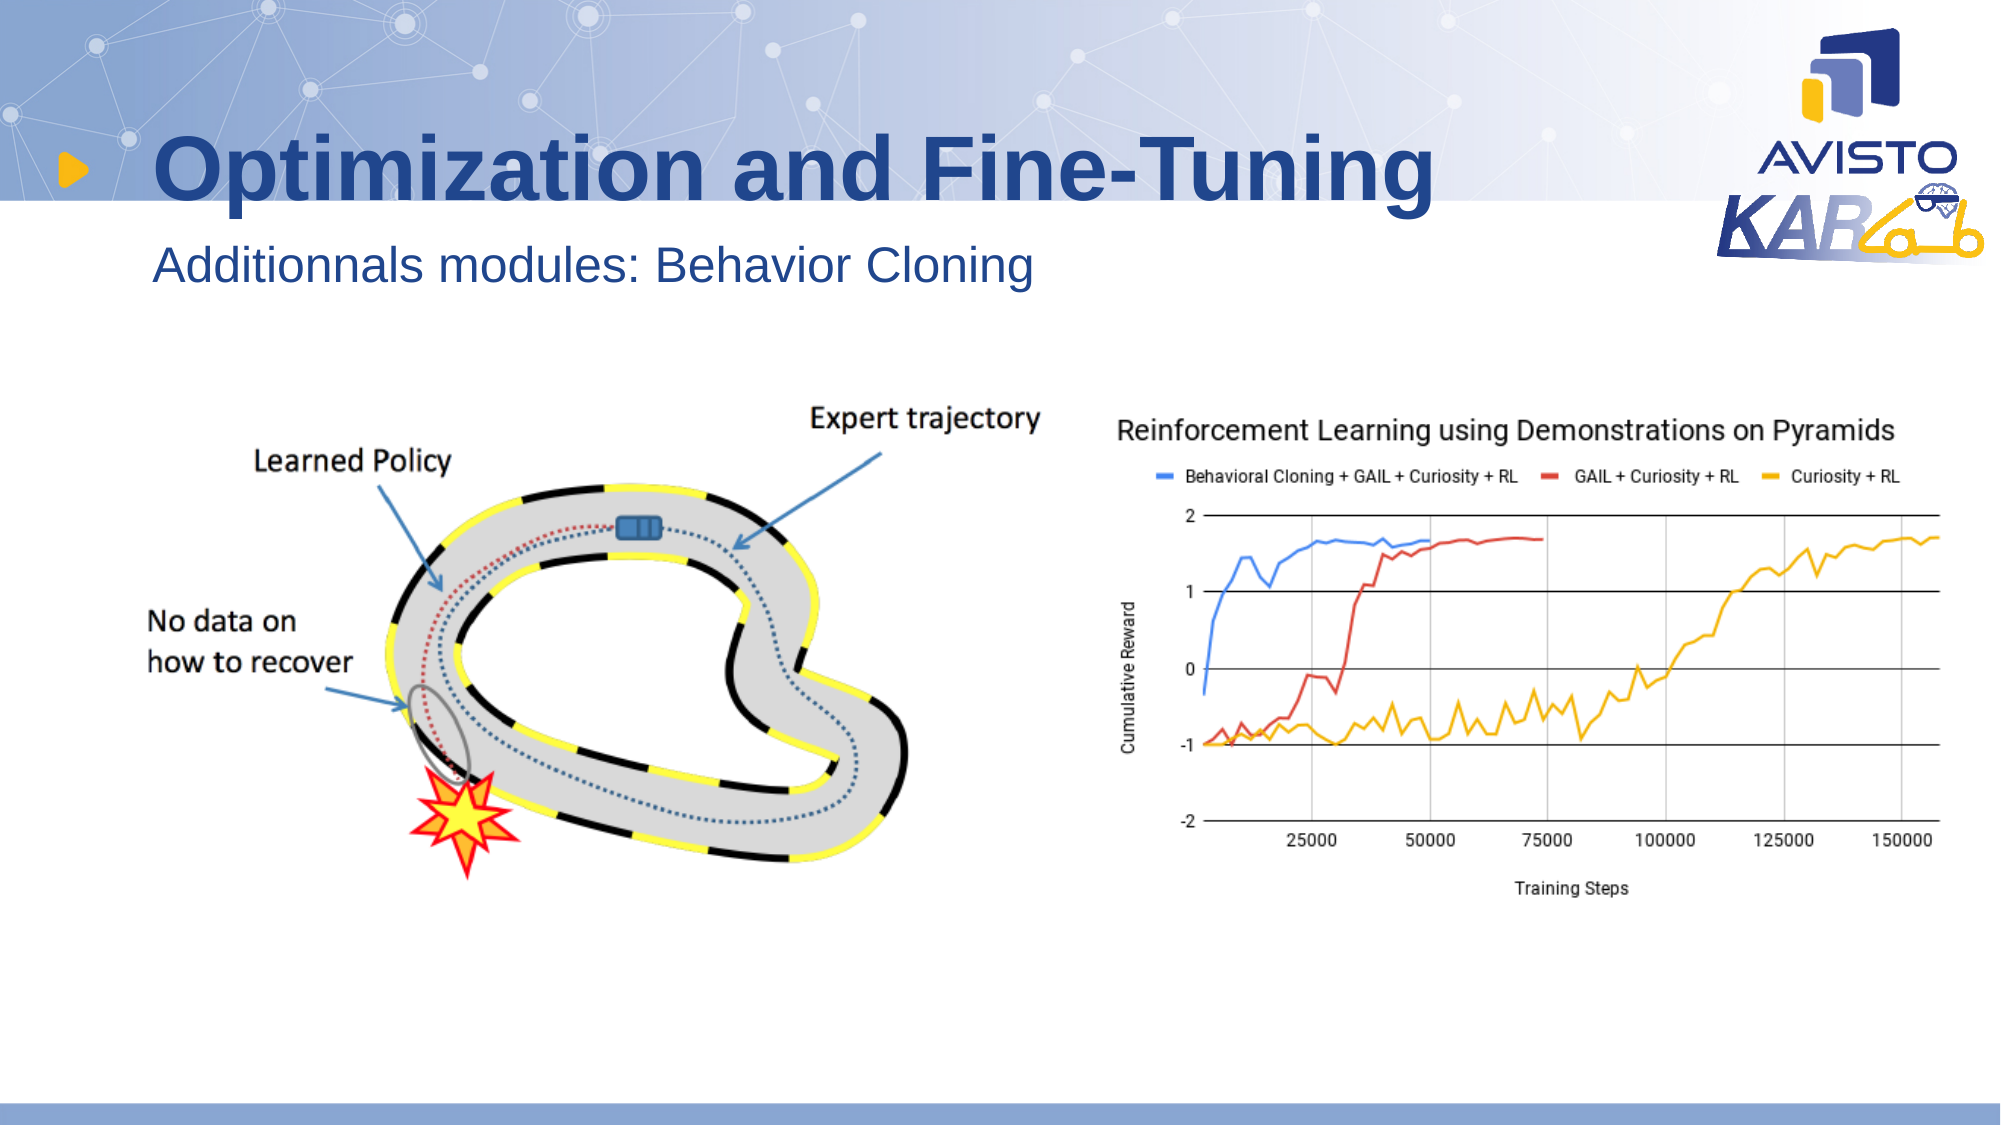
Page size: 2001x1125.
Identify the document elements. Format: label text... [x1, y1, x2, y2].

picture [0, 0, 2000, 269]
text_box Additionnals modules: Behavior Cloning [137, 231, 1863, 314]
title Optimization and Fine-Tuning [137, 126, 1863, 215]
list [1089, 385, 1967, 927]
picture [0, 1103, 2001, 1125]
picture [132, 383, 1072, 900]
